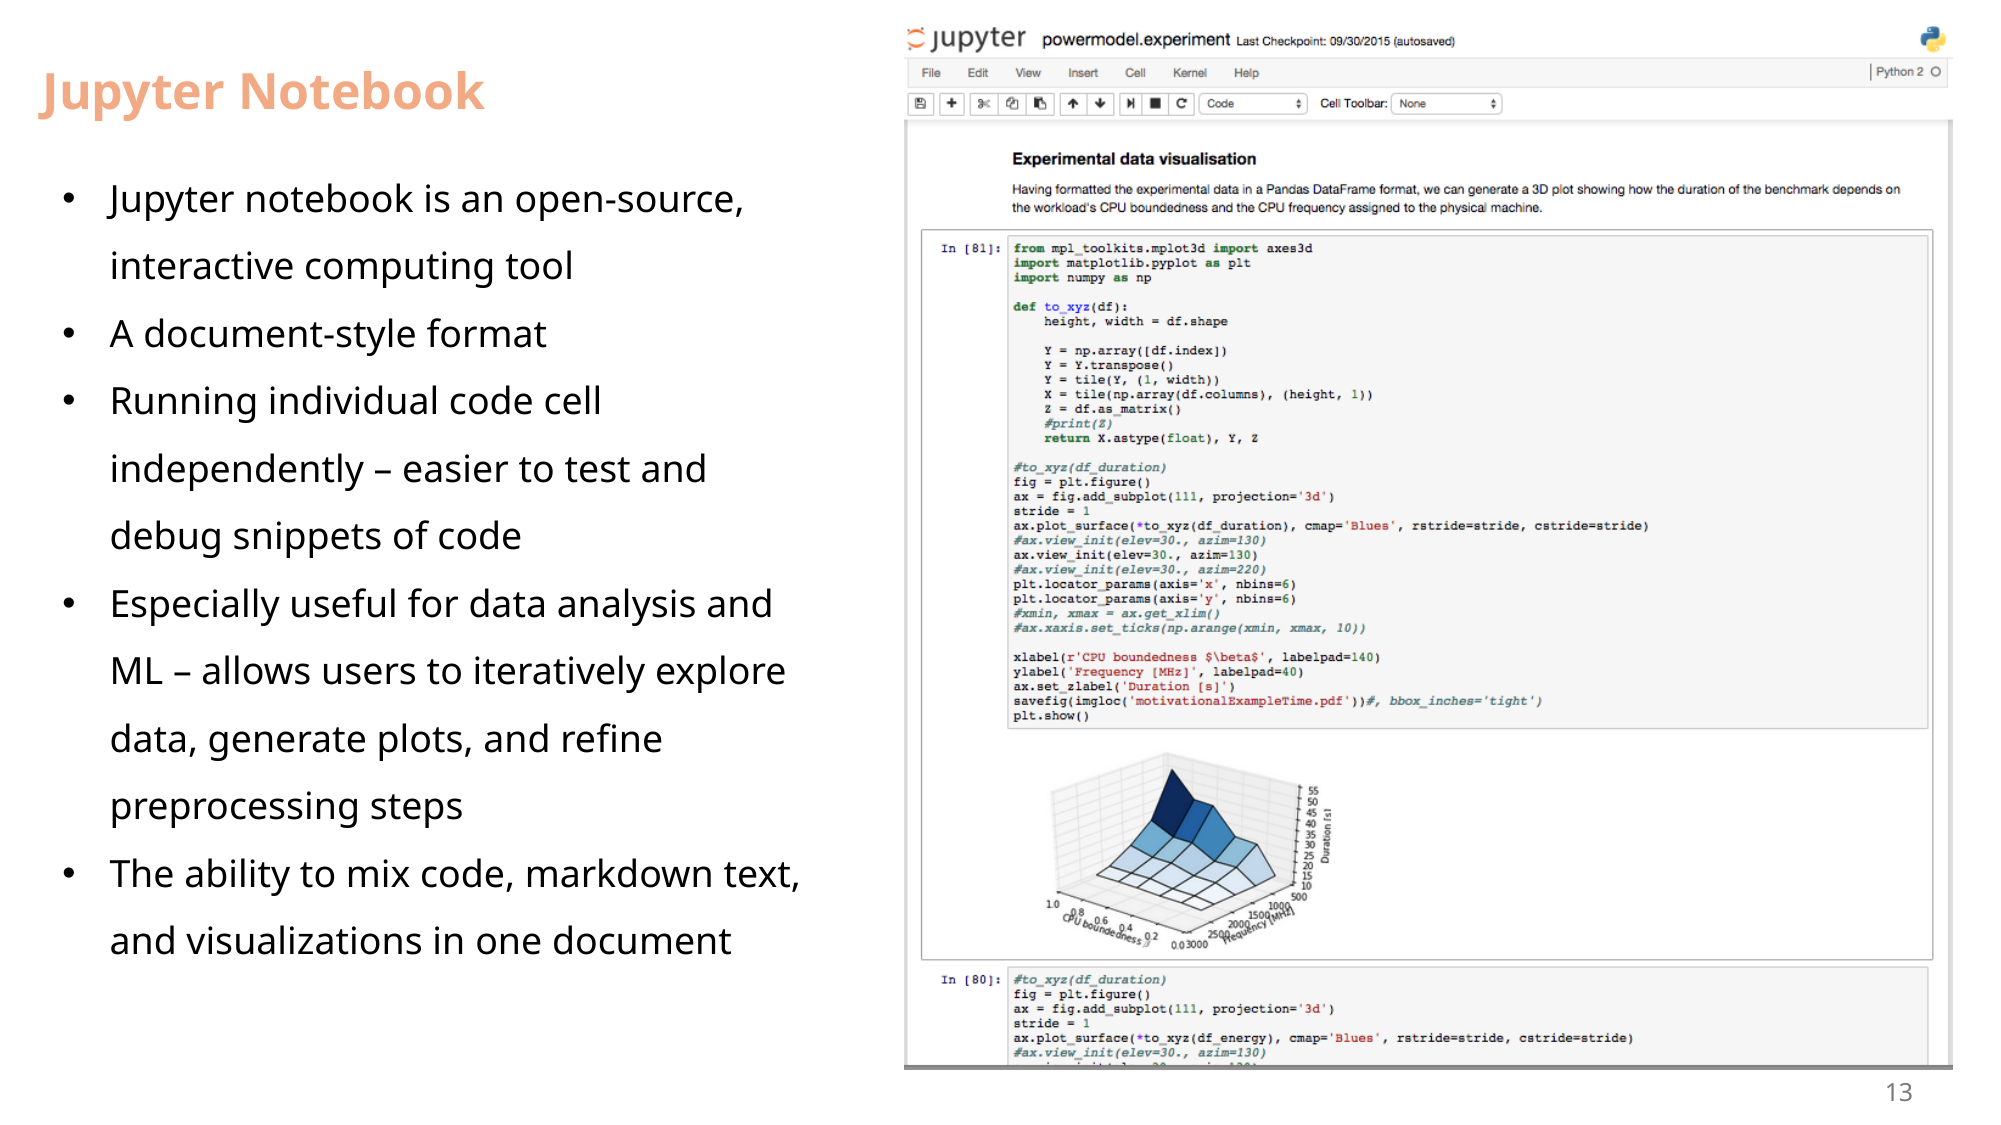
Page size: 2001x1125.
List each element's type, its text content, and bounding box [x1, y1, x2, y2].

picture [903, 25, 1953, 1070]
text_box Jupyter notebook is an open-source, interactive computing tool A document-style format Running individual code cell independently – easier to test and debug snippets of code Especially useful for data analysis and ML – allows users to iteratively explore data, generate plots, and refine preprocessing steps The ability to mix code, markdown text, and visualizations in one document [47, 144, 838, 970]
text_box Jupyter Notebook [27, 52, 501, 127]
slide_number 13 [1478, 1070, 1929, 1124]
